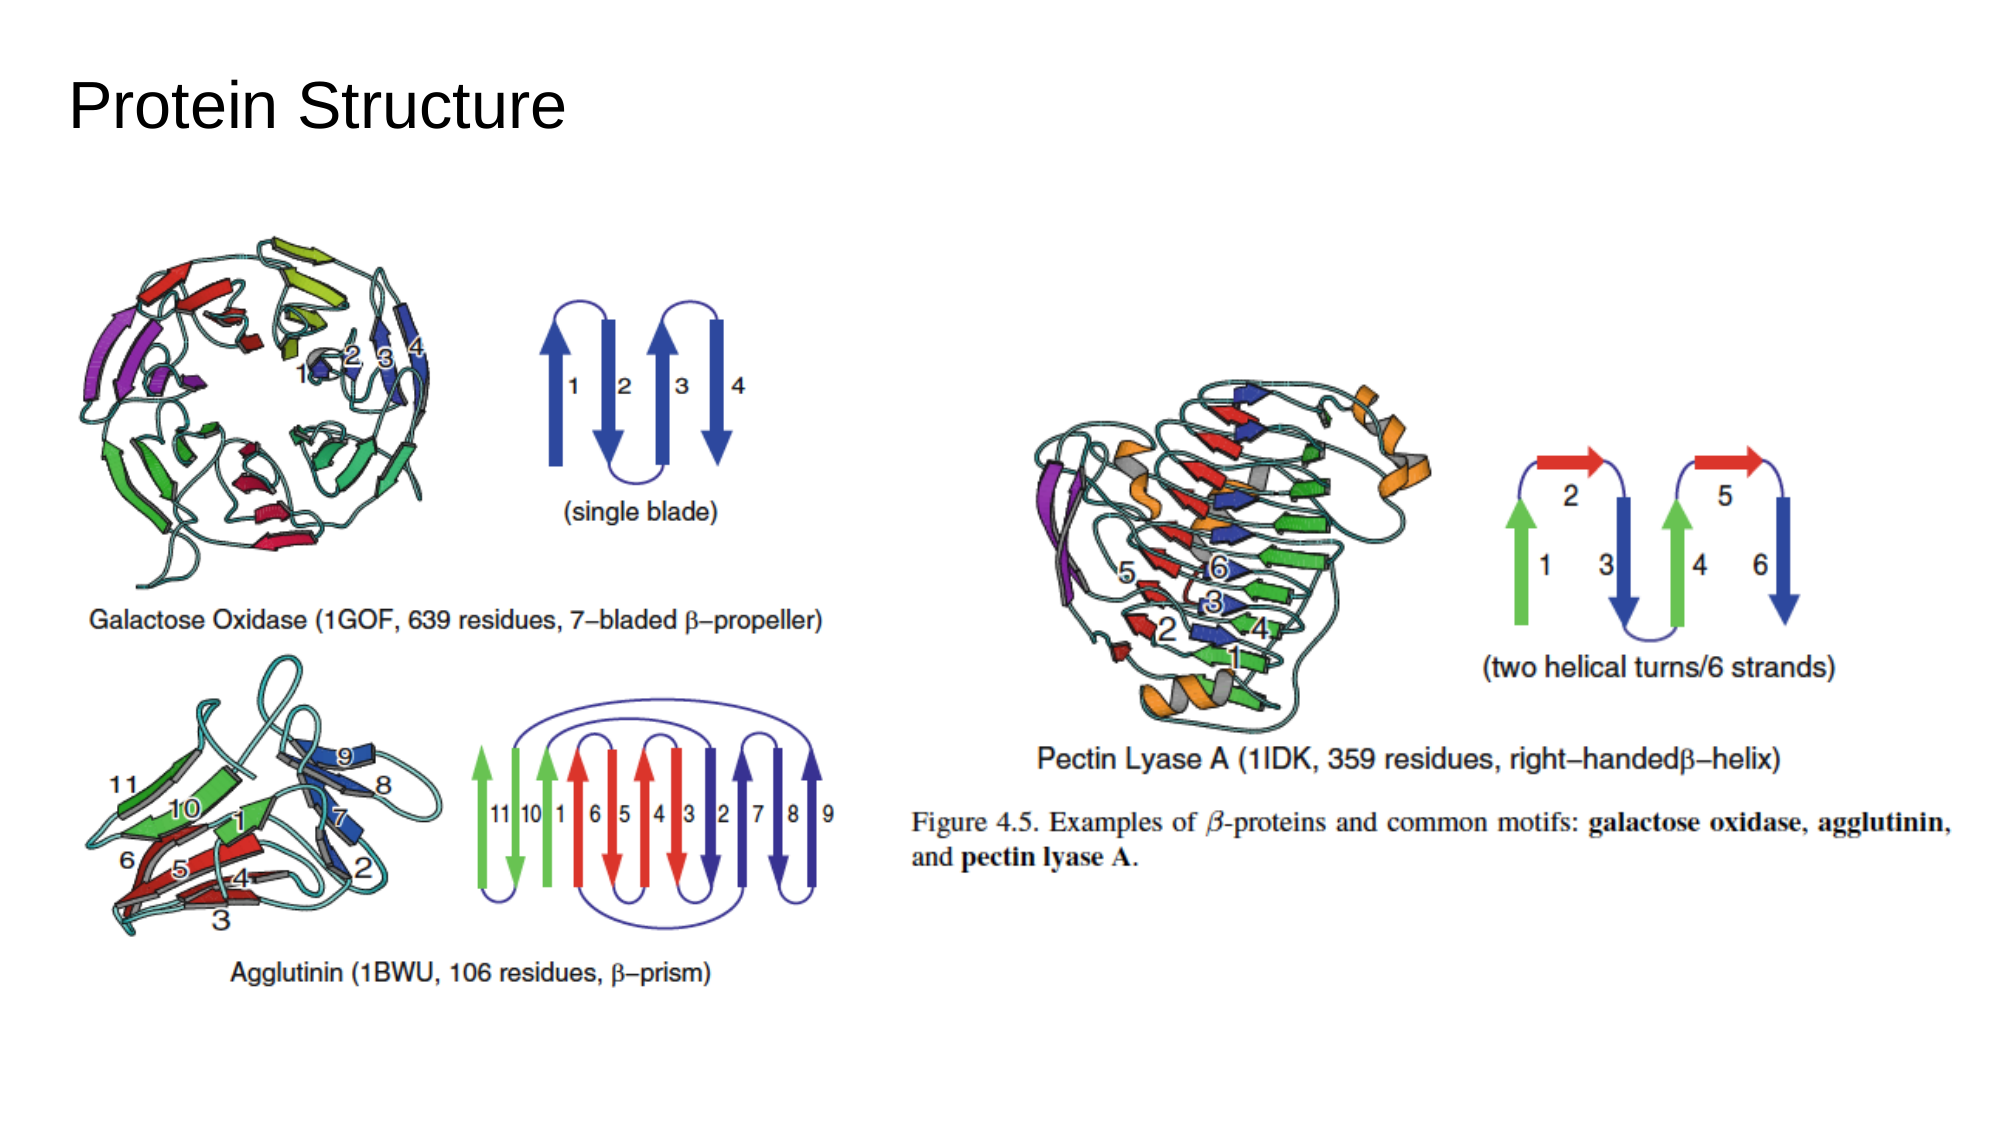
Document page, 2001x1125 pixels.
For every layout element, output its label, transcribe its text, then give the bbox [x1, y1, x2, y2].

picture [16, 227, 1984, 1006]
text_box Protein Structure [53, 54, 611, 150]
